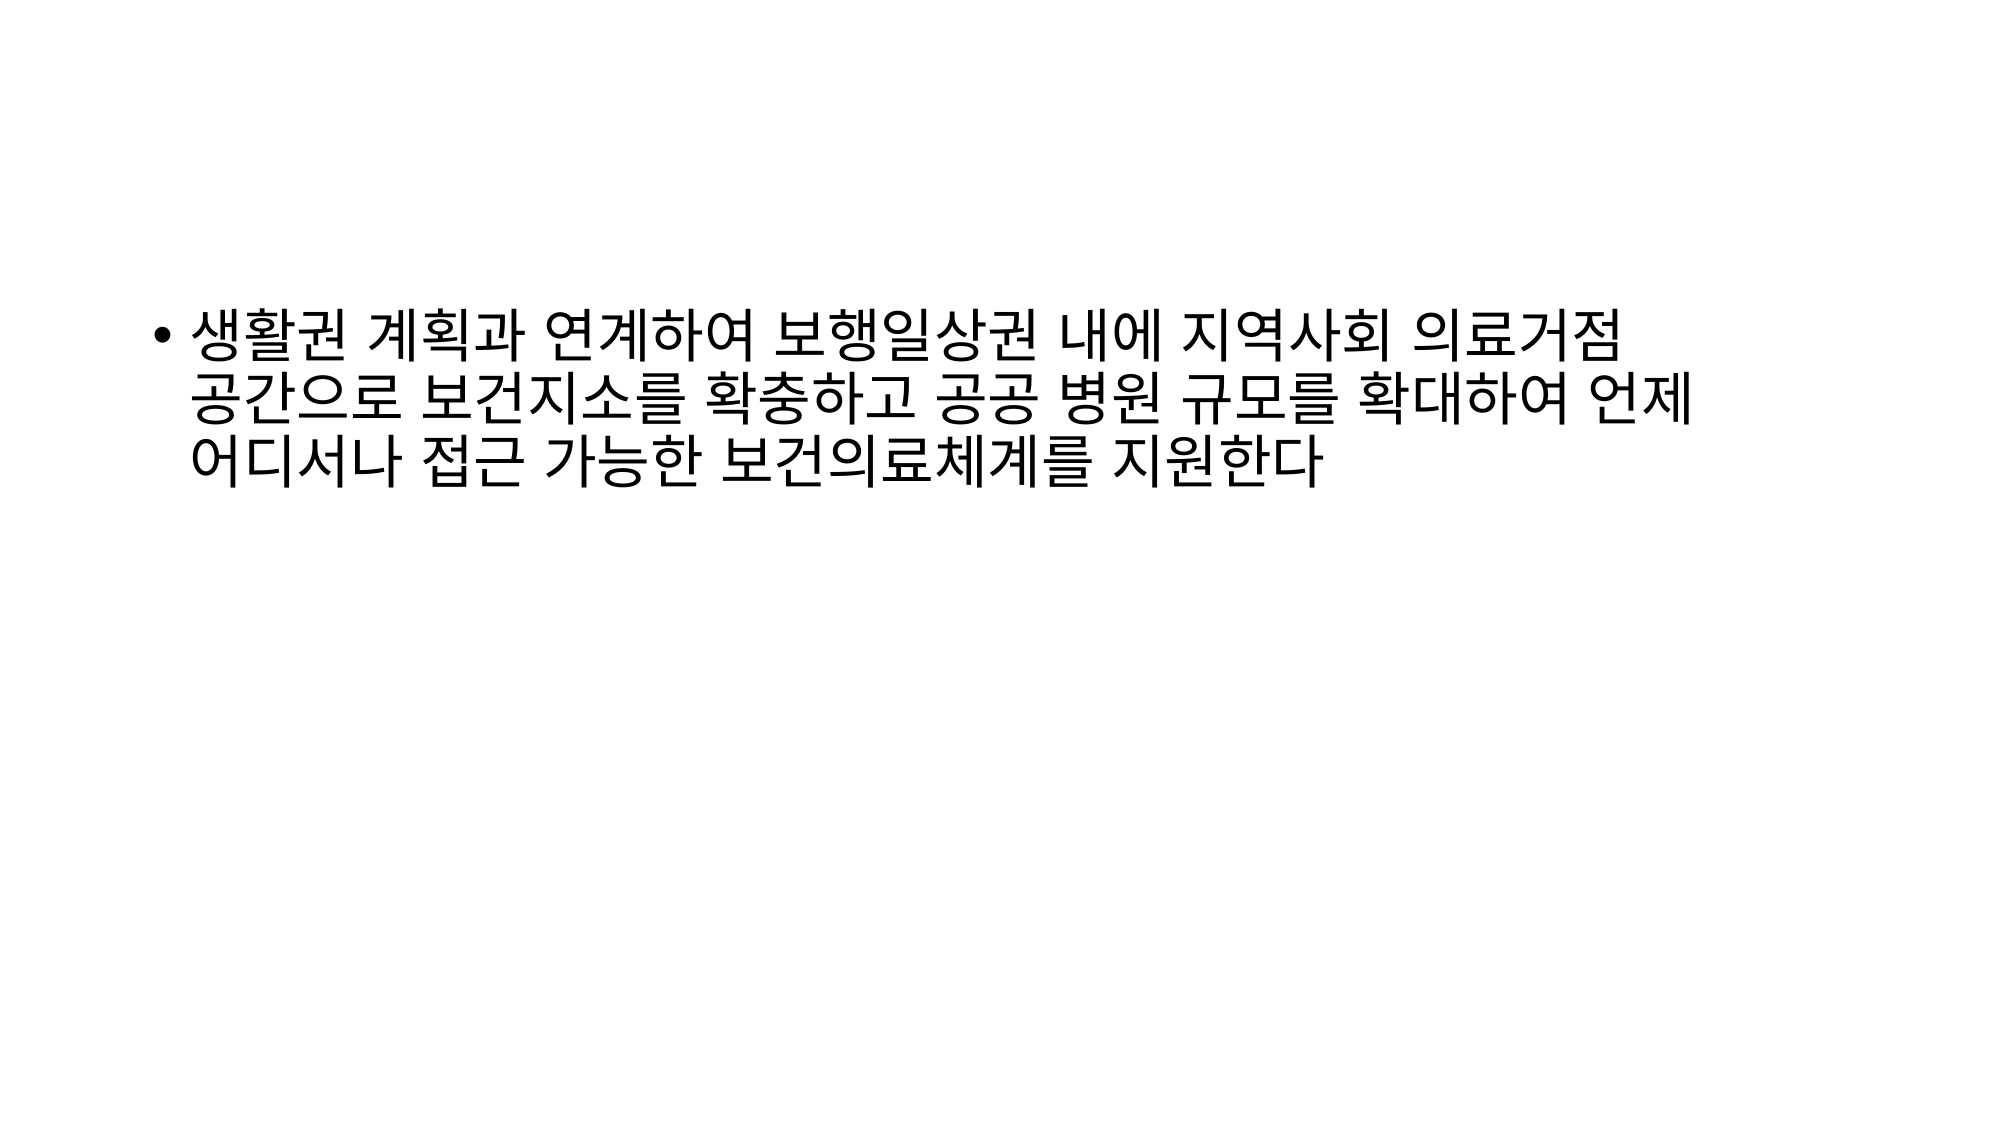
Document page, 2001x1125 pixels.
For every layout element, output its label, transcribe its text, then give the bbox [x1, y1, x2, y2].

list 생활권 계획과 연계하여 보행일상권 내에 지역사회 의료거점 공간으로 보건지소를 확충하고 공공 병원 규모를 확대하여 언제 어디서나 접근 가능한 보건의료체계를 지원한다 [137, 299, 1863, 1014]
